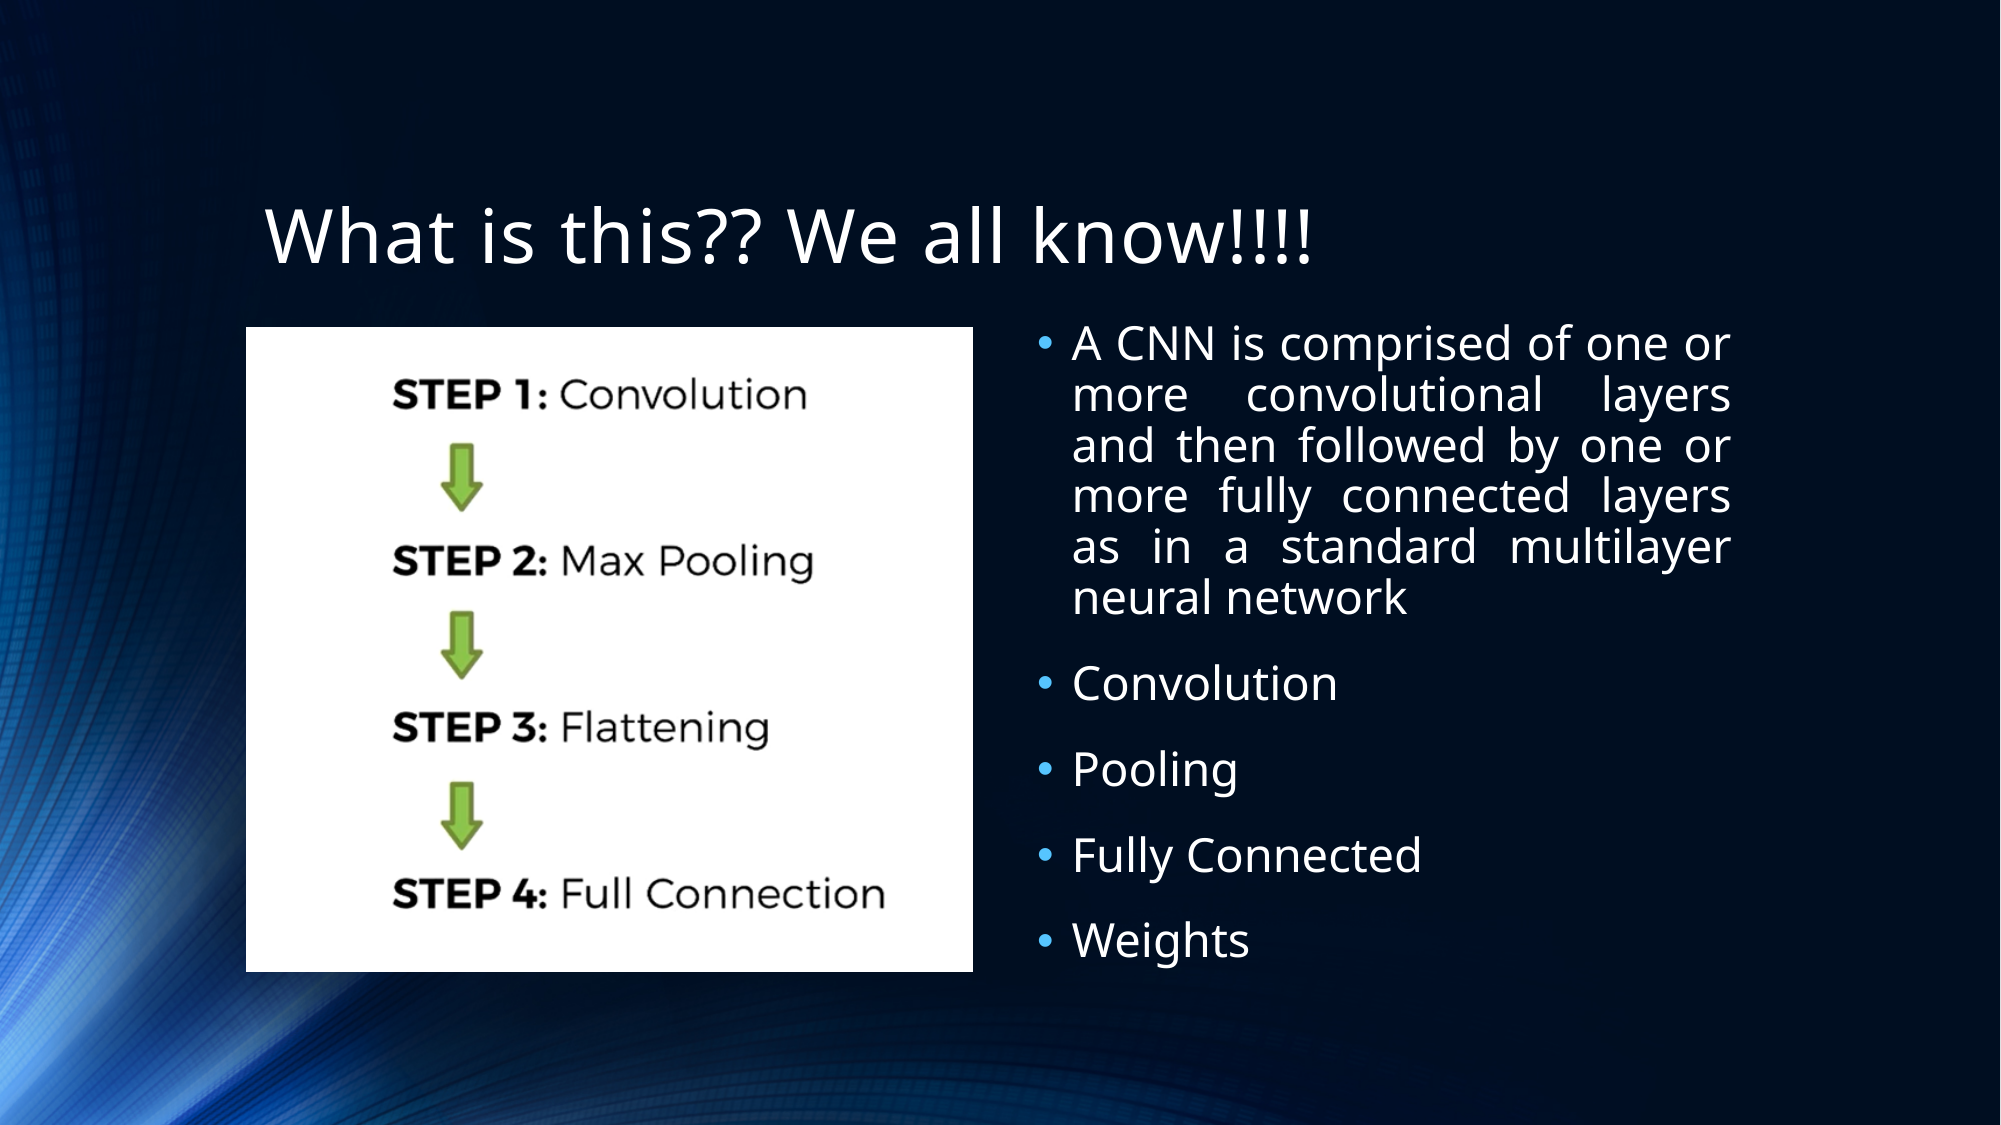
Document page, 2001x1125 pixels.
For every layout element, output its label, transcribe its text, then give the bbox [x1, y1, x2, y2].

title What is this?? We all know!!!! [249, 62, 1751, 288]
picture [0, 0, 2001, 1125]
list A CNN is comprised of one or more convolutional layers and then followed by one or more fully connected layers as in a standard multilayer neural network Convolution Pooling Fully Connected Weights [1022, 312, 1748, 988]
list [246, 328, 973, 972]
